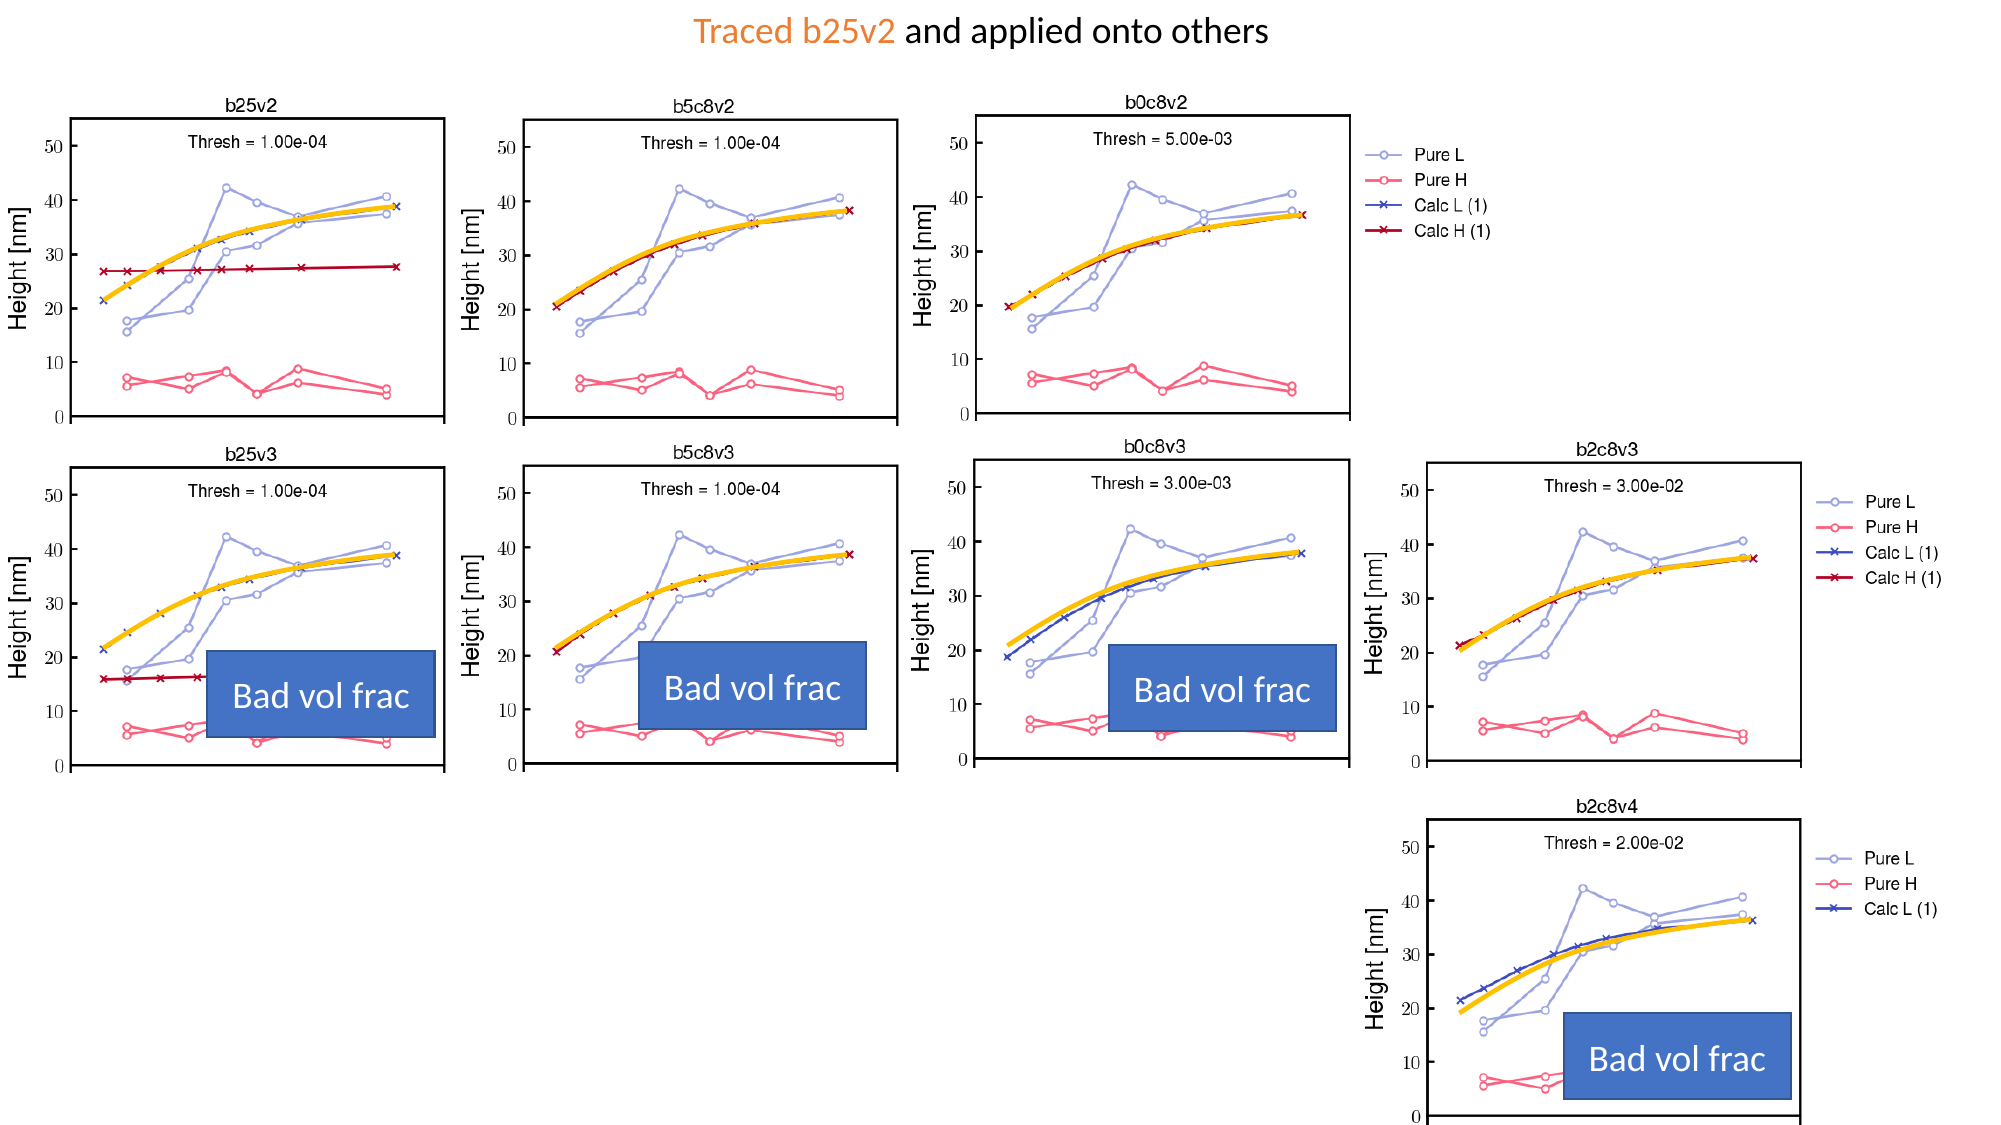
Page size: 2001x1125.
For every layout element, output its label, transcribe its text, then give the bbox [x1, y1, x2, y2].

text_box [452, 90, 1045, 426]
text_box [905, 86, 1498, 421]
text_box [1357, 790, 1945, 1125]
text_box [0, 438, 592, 773]
text_box Traced b25v2 and applied onto others [678, 0, 1285, 59]
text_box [0, 89, 592, 424]
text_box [452, 436, 1045, 772]
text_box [1356, 433, 1949, 768]
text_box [903, 430, 1495, 768]
